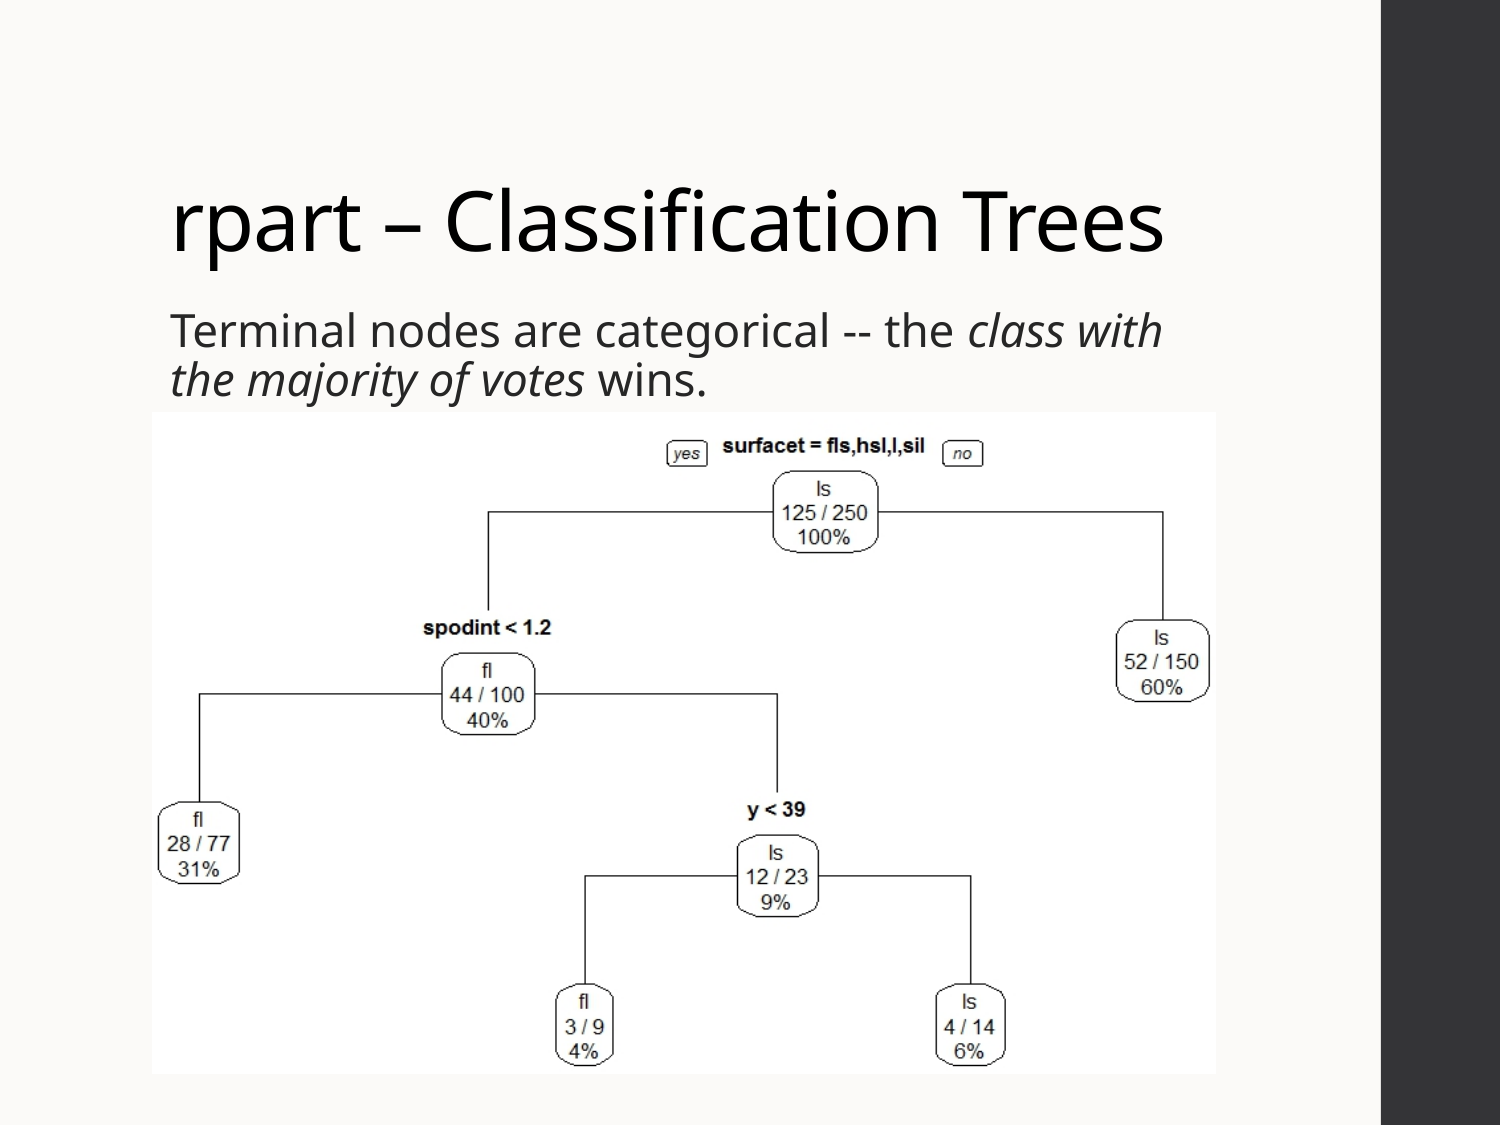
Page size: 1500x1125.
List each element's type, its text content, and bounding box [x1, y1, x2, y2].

list Terminal nodes are categorical -- the class with the majority of votes wins. [155, 299, 1213, 407]
title rpart – Classification Trees [155, 60, 1348, 278]
picture [151, 412, 1216, 1074]
